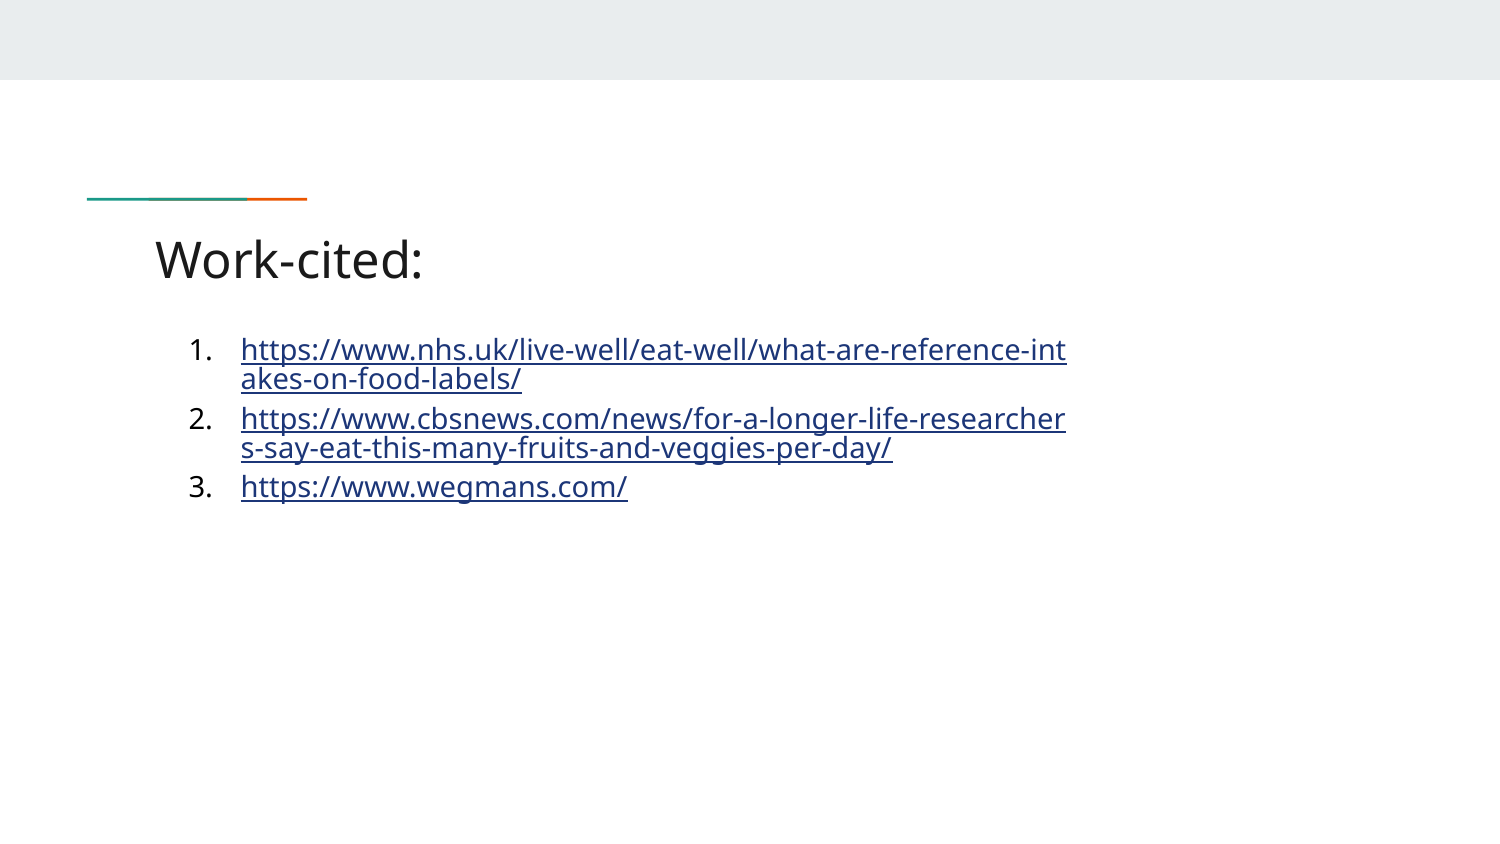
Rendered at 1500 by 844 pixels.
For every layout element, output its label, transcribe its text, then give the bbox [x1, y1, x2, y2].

title Work-cited: [140, 213, 965, 283]
text_box https://www.nhs.uk/live-well/eat-well/what-are-reference-intakes-on-food-labels/ https://www.cbsnews.com/news/for-a-longer-life-researchers-say-eat-this-many-fruits-and-veggies-per-day/ https://www.wegmans.com/ [150, 316, 1093, 536]
